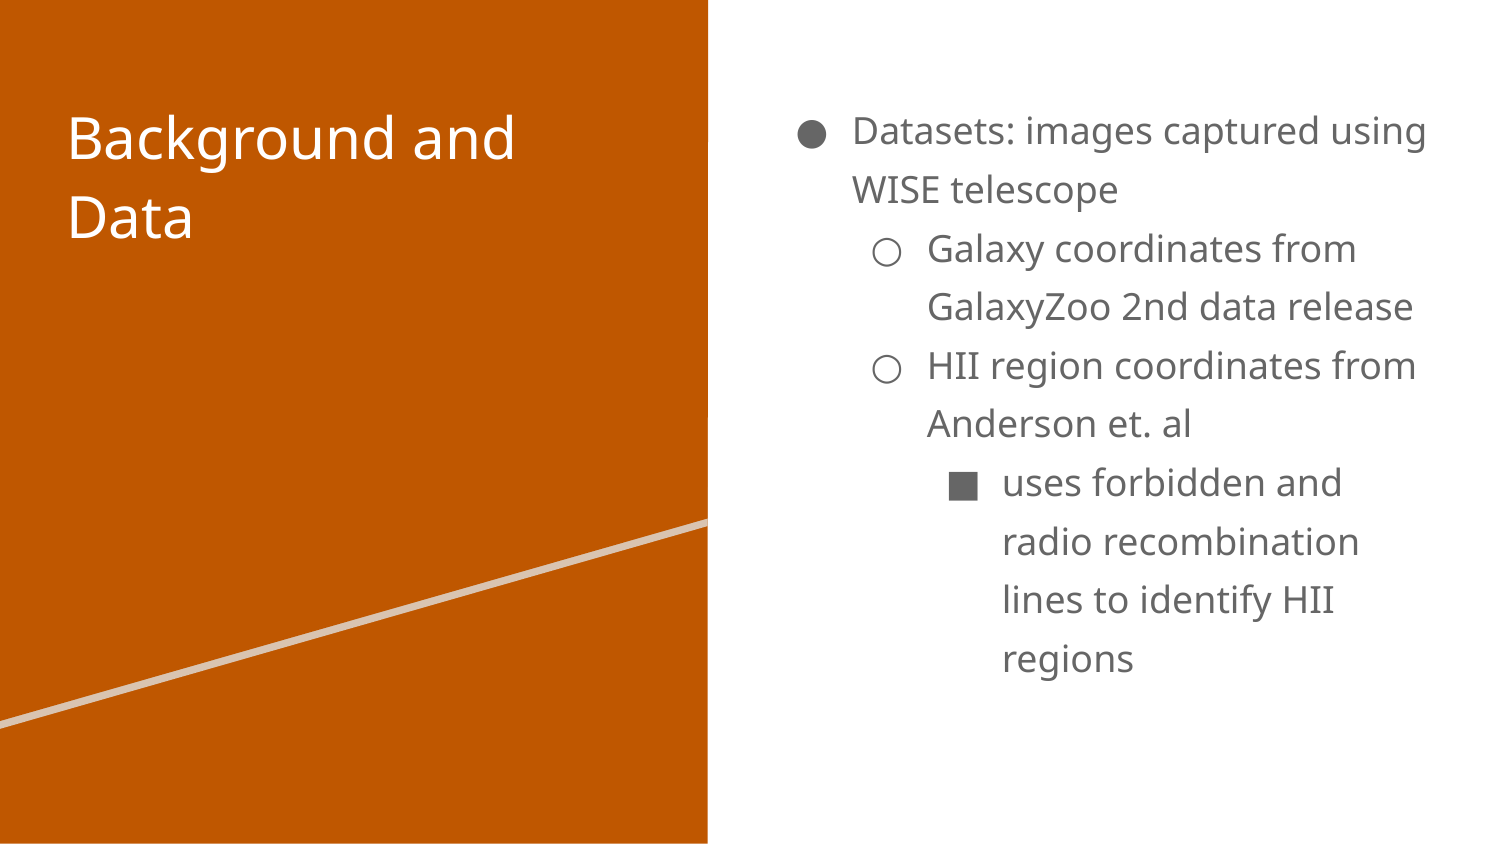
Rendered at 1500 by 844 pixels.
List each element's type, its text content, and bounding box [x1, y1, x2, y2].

title Background and Data [51, 82, 660, 494]
list Datasets: images captured using WISE telescope Galaxy coordinates from GalaxyZoo 2nd data release HII region coordinates from Anderson et. al uses forbidden and radio recombination lines to identify HII regions [761, 82, 1446, 755]
